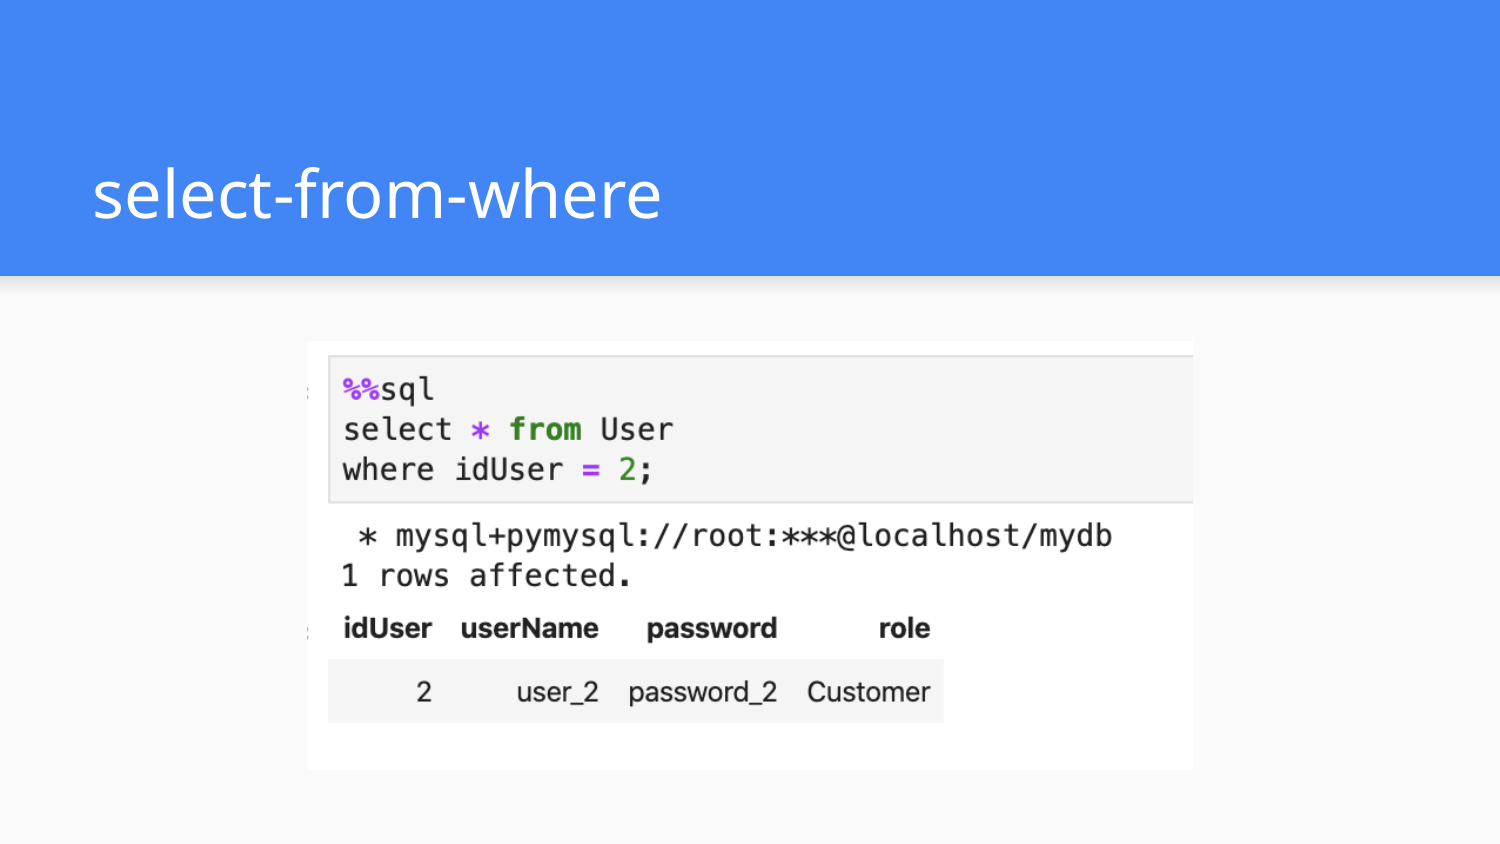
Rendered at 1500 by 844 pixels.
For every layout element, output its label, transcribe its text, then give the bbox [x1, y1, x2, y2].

picture [306, 341, 1193, 770]
title select-from-where [77, 121, 1427, 248]
